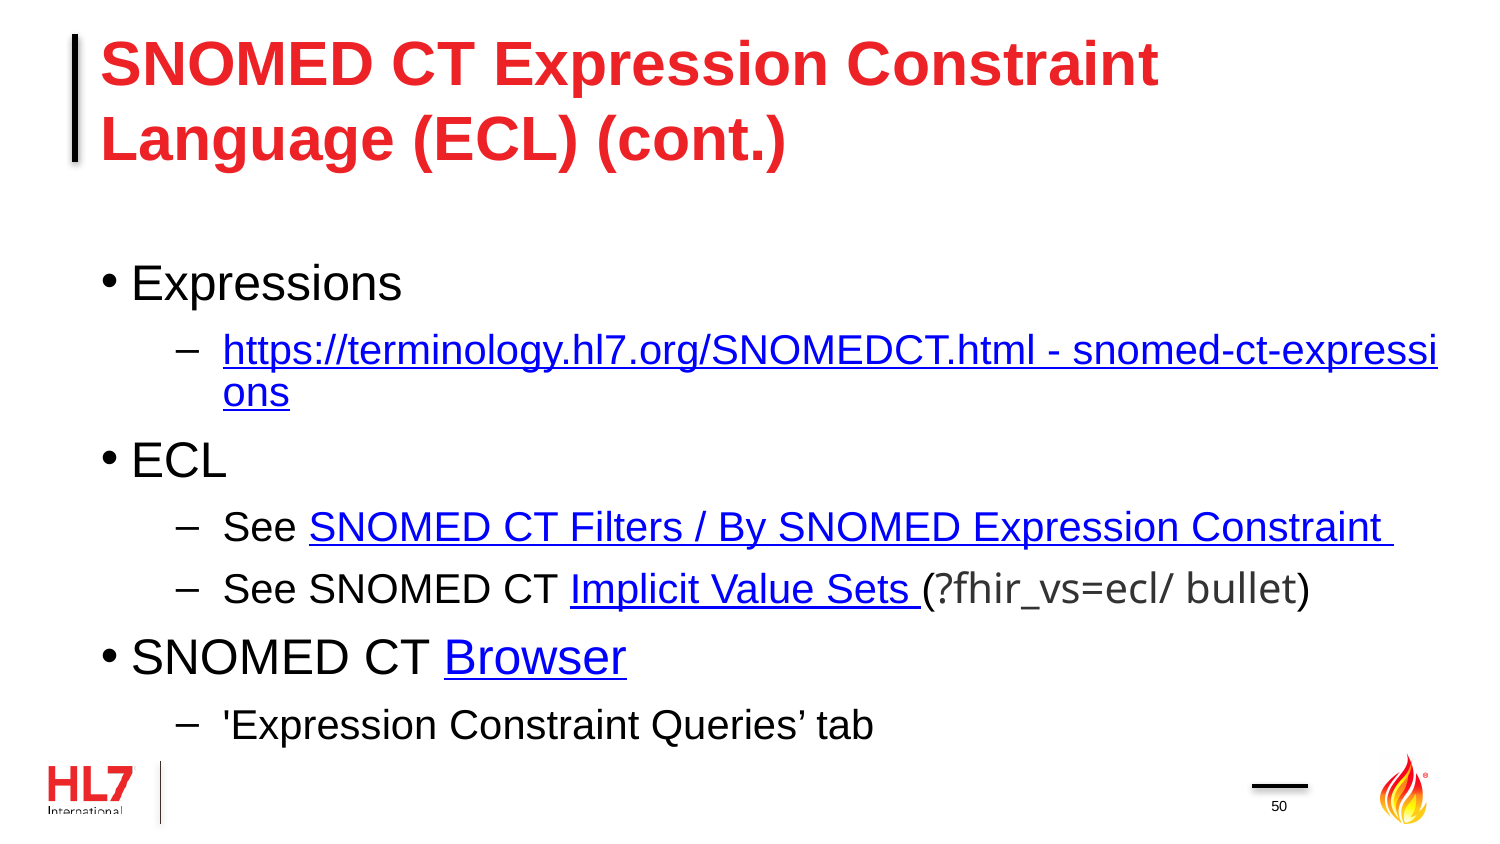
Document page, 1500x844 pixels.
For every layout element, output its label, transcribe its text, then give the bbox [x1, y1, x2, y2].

title SNOMED CT Expression Constraint Language (ECL) (cont.) [100, 33, 1451, 163]
list Expressions https://terminology.hl7.org/SNOMEDCT.html - snomed-ct-expressions ECL See SNOMED CT Filters / By SNOMED Expression Constraint See SNOMED CT Implicit Value Sets (?fhir_vs=ecl/ bullet) SNOMED CT Browser 'Expression Constraint Queries’ tab [100, 250, 1451, 731]
picture [1380, 753, 1428, 824]
slide_number 50 [1257, 788, 1302, 815]
